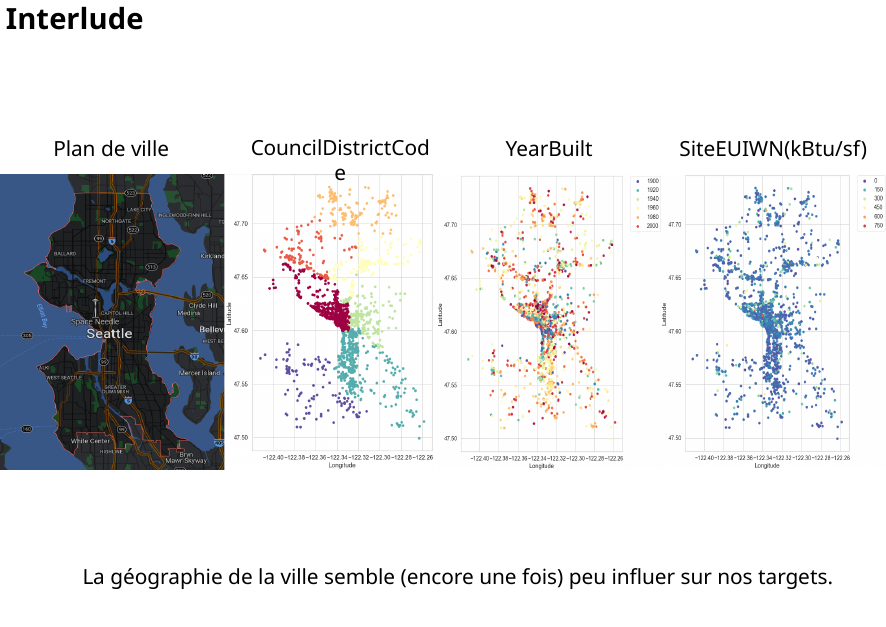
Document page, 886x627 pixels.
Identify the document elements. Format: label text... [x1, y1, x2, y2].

text_box YearBuilt [498, 135, 600, 161]
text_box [0, 174, 886, 470]
text_box Plan de ville [45, 135, 177, 161]
text_box La géographie de la ville semble (encore une fois) peu influer sur nos targets. [76, 563, 886, 589]
text_box Interlude [0, 0, 728, 35]
text_box CouncilDistrictCode [241, 135, 439, 174]
text_box SiteEUIWN(kBtu/sf) [669, 135, 877, 161]
